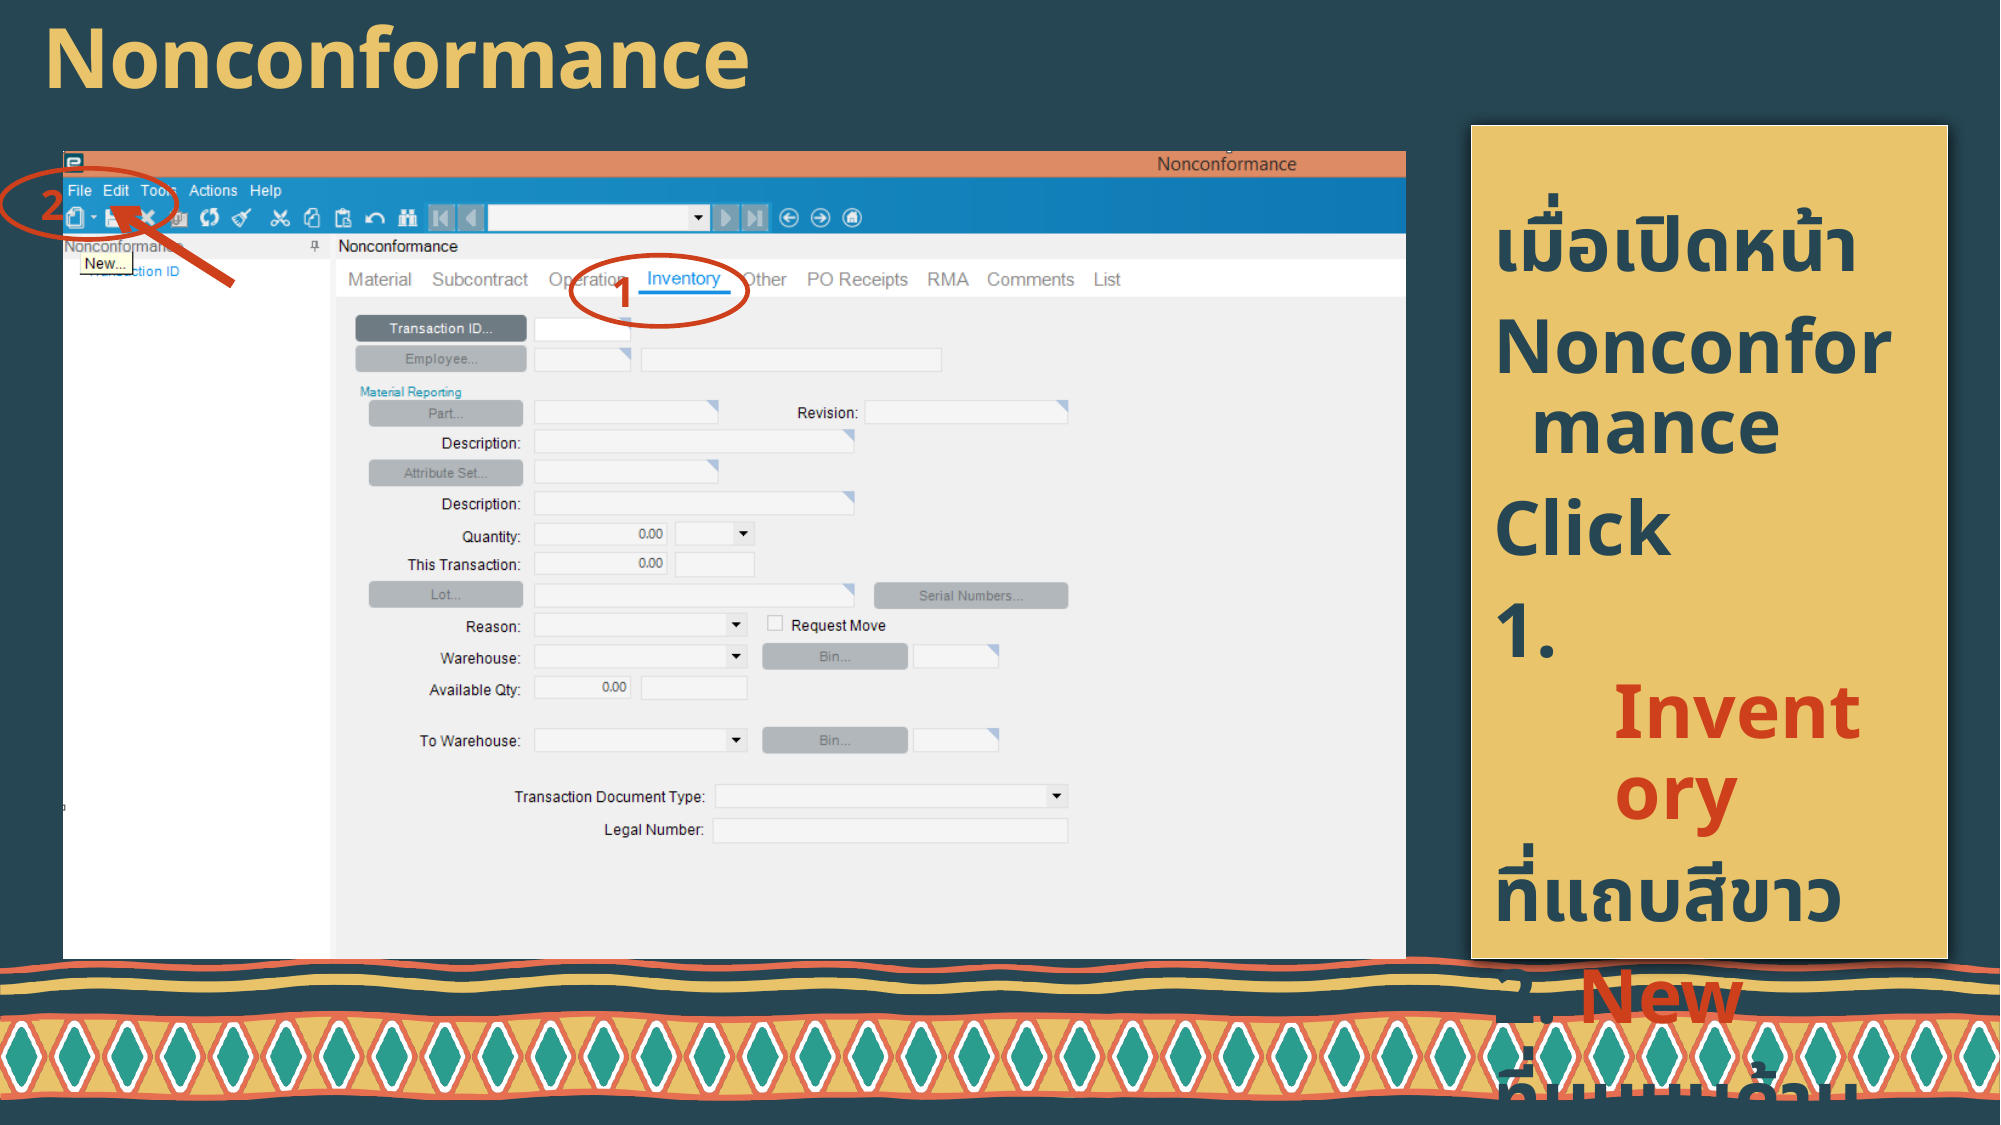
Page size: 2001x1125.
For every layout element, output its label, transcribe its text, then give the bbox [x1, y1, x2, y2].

title Nonconformance [0, 0, 921, 105]
picture [0, 151, 2000, 1101]
text_box เมื่อเปิดหน้า Nonconformance Click 1. Inventory ที่แถบสีขาว 2. New ที่มุมบนด้านซ้าย [1478, 78, 1918, 674]
text_box [1471, 125, 1948, 959]
text_box 2 [0, 168, 63, 239]
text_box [109, 205, 233, 285]
